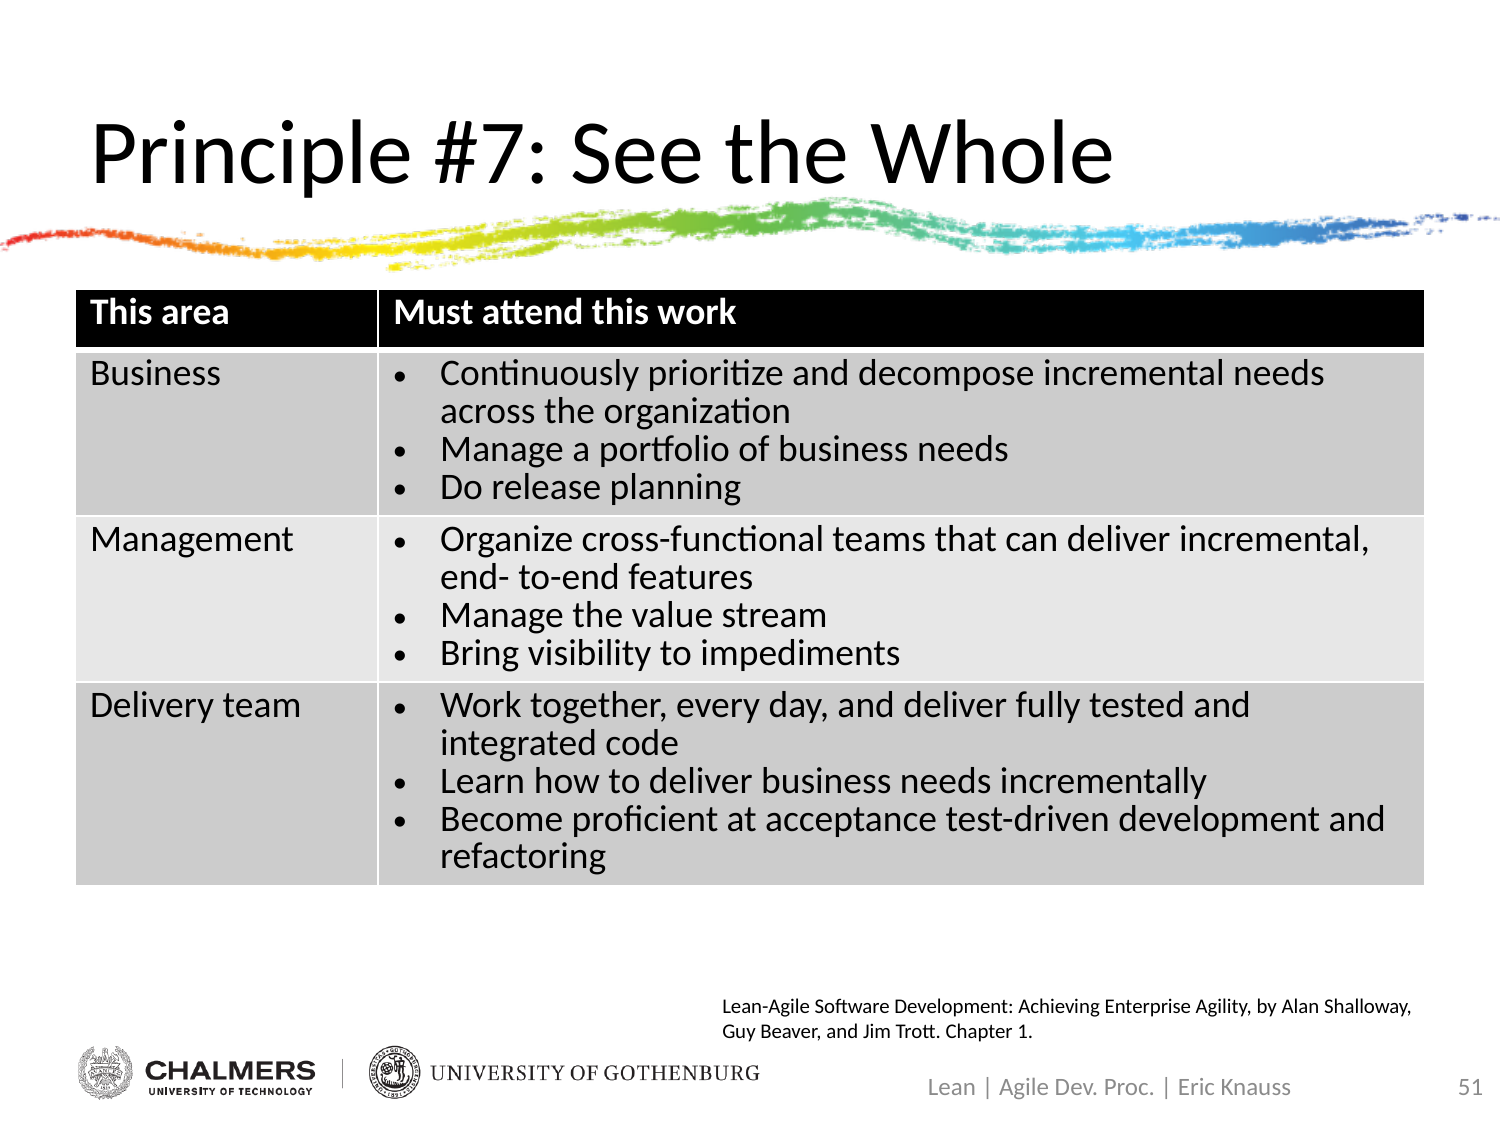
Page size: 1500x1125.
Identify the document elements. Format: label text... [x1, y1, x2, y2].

table_cell Work together, every day, and deliver fully tested and integrated code Learn how to deliver business needs incrementally Become proficient at acceptance test-driven development and refactoring [379, 683, 1424, 885]
slide_number 51 [1360, 1055, 1499, 1116]
table_cell Organize cross-functional teams that can deliver incremental, end- to-end features Manage the value stream Bring visibility to impediments [379, 517, 1424, 681]
picture [0, 162, 1500, 292]
table_header This area [76, 290, 377, 347]
table_header Must attend this work [379, 290, 1424, 347]
table_cell Business [76, 353, 377, 515]
text_box Lean-Agile Software Development: Achieving Enterprise Agility, by Alan Shalloway, Guy Beaver, and Jim Trott. Chapter 1. [707, 985, 1458, 1051]
table_cell Continuously prioritize and decompose incremental needs across the organization Manage a portfolio of business needs Do release planning [379, 353, 1424, 515]
footer Lean | Agile Dev. Proc. | Eric Knauss [872, 1055, 1348, 1116]
table_cell Management [76, 517, 377, 681]
table_cell Delivery team [76, 683, 377, 885]
title Principle #7: See the Whole [75, 76, 1425, 218]
